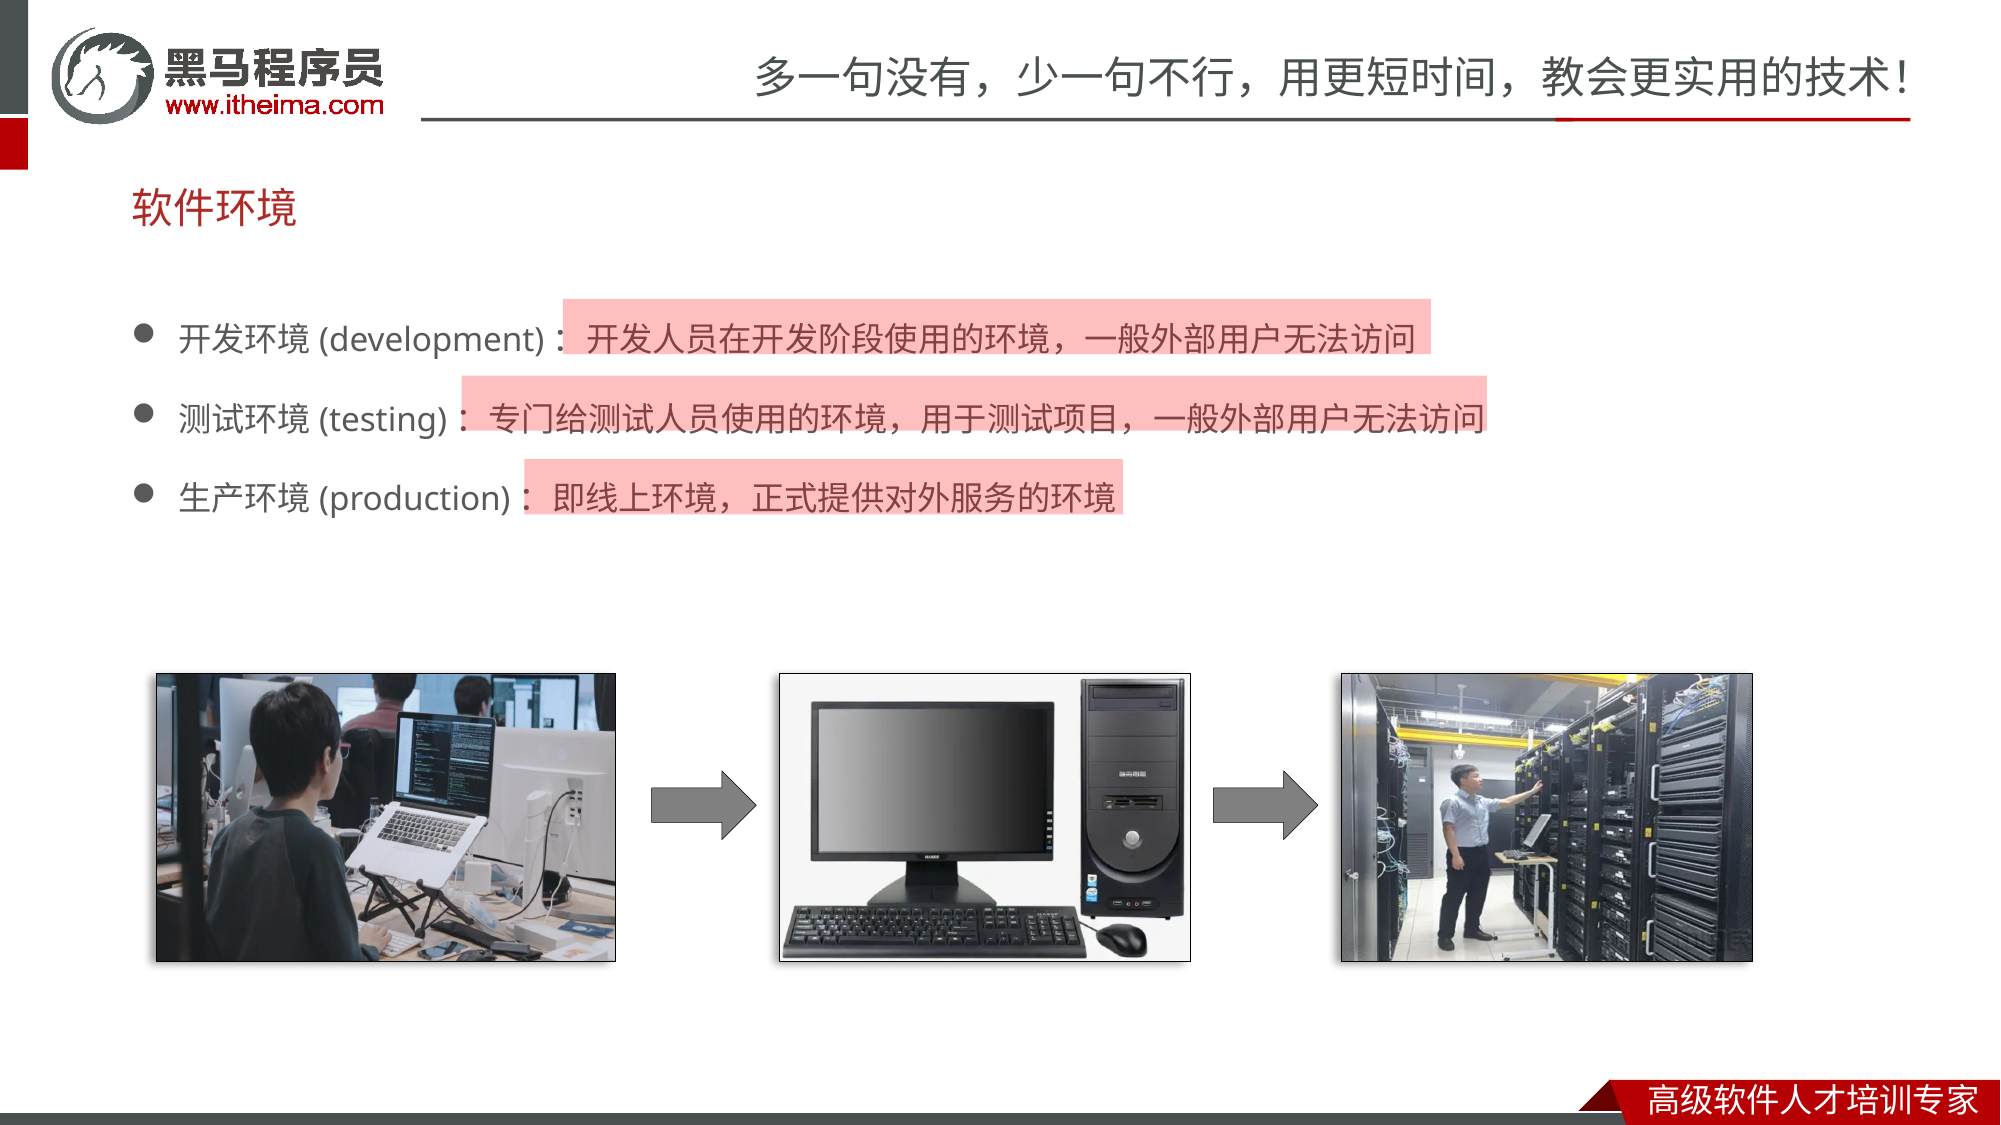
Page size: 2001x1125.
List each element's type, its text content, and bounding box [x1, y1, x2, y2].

text_box [1211, 768, 1321, 842]
text_box [649, 768, 759, 842]
text_box 开发环境(development)：开发人员在开发阶段使用的环境，一般外部用户无法访问 测试环境(testing)：专门给测试人员使用的环境，用于测试项目，一般外部用户无法访问 生产环境(production)：即线上环境，正式提供对外服务的环境 [116, 270, 1638, 565]
text_box [460, 373, 1489, 433]
text_box [561, 297, 1433, 356]
picture [50, 26, 384, 125]
picture [155, 673, 616, 961]
picture [1340, 673, 1753, 961]
picture [779, 673, 1191, 961]
text_box [522, 457, 1125, 516]
title 软件环境 [116, 164, 1872, 250]
